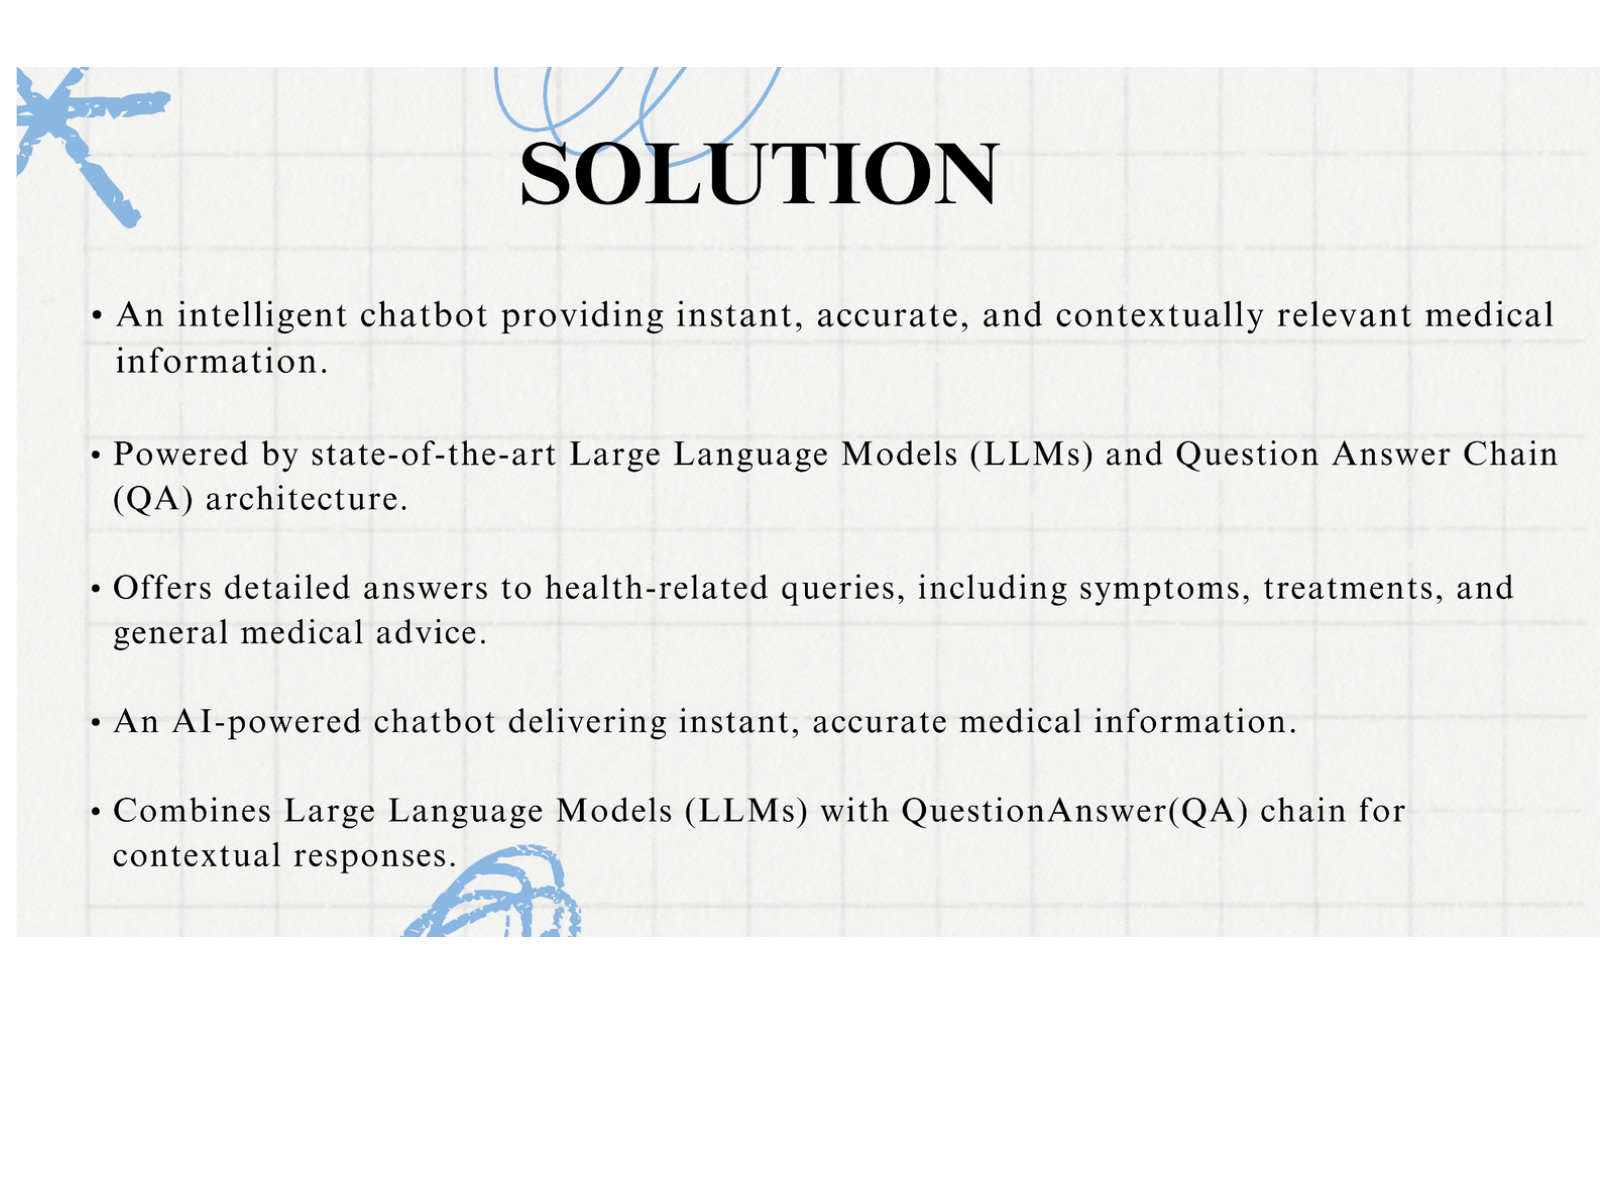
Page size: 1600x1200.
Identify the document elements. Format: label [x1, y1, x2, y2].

text_box [16, 67, 1600, 937]
